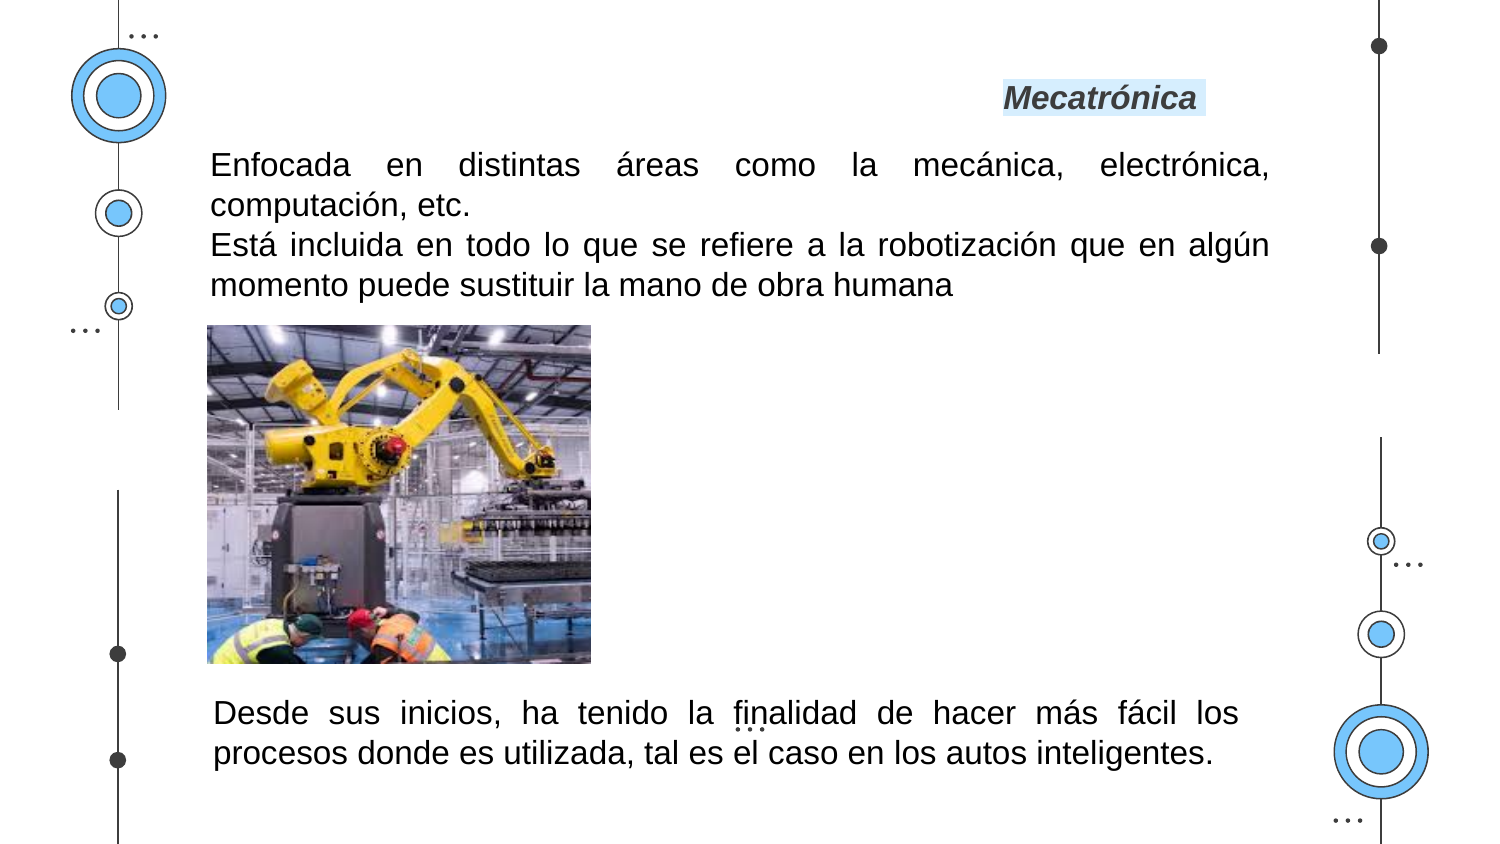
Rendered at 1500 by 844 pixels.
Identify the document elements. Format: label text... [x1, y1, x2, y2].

picture [207, 325, 591, 664]
text_box Enfocada en distintas áreas como la mecánica, electrónica, computación, etc. Está incluida en todo lo que se refiere a la robotización que en algún momento puede sustituir la mano de obra humana [195, 128, 1287, 358]
subtitle Desde sus inicios, ha tenido la finalidad de hacer más fácil los procesos donde es utilizada, tal es el caso en los autos inteligentes. [198, 676, 1256, 811]
title Mecatrónica [845, 60, 1365, 149]
